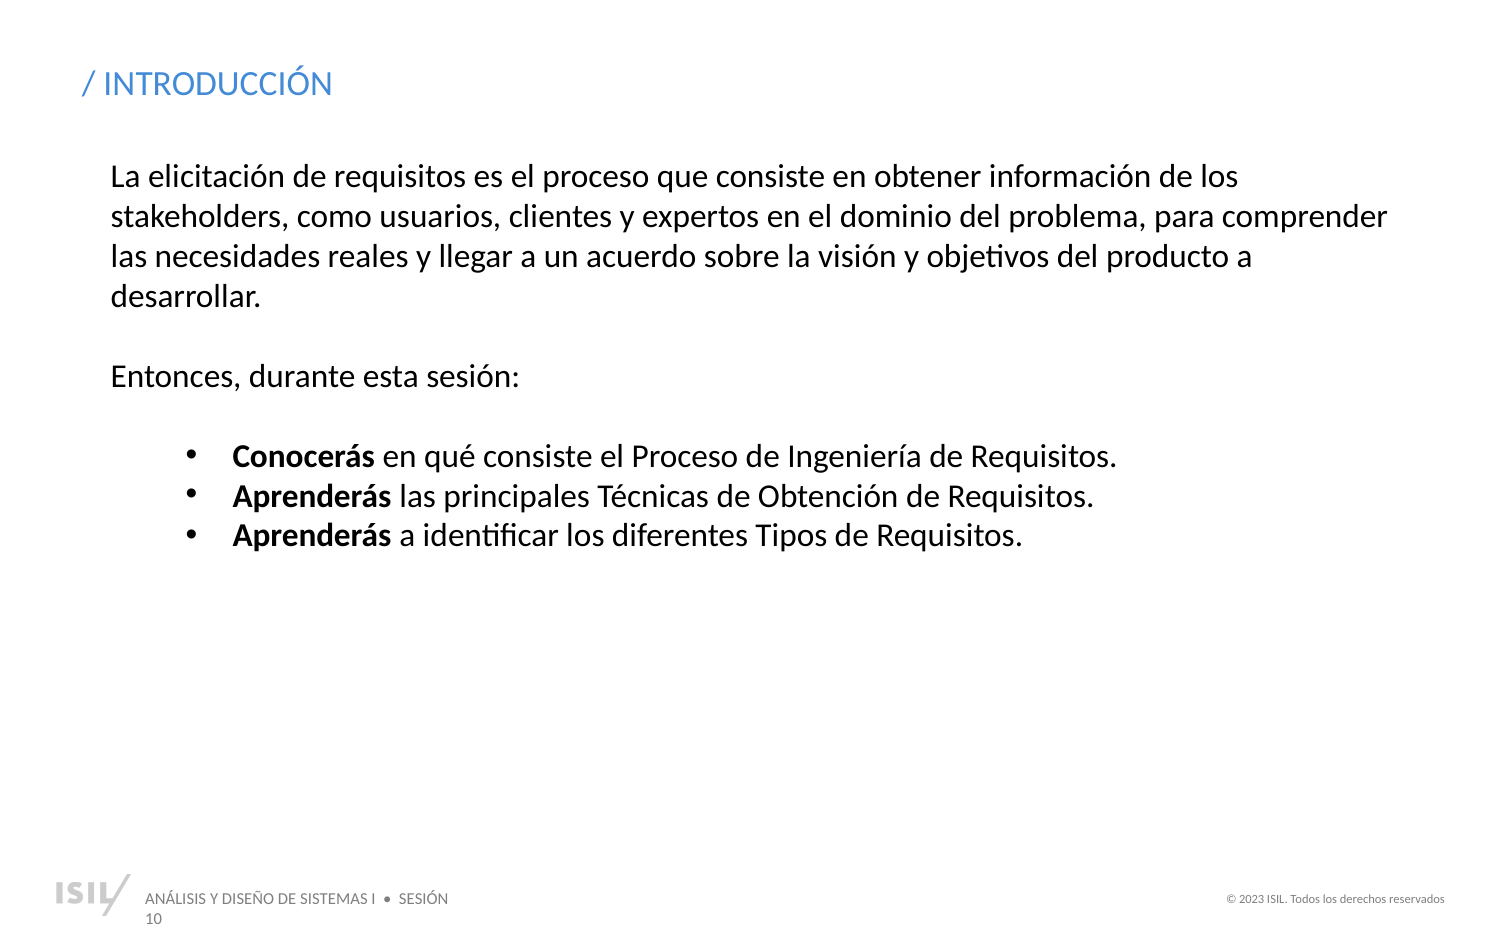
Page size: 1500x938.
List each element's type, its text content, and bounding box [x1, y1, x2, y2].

text_box La elicitación de requisitos es el proceso que consiste en obtener información de los stakeholders, como usuarios, clientes y expertos en el dominio del problema, para comprender las necesidades reales y llegar a un acuerdo sobre la visión y objetivos del producto a desarrollar. Entonces, durante esta sesión: Conocerás en qué consiste el Proceso de Ingeniería de Requisitos. Aprenderás las principales Técnicas de Obtención de Requisitos. Aprenderás a identificar los diferentes Tipos de Requisitos. [95, 81, 1423, 667]
text_box / INTRODUCCIÓN [66, 52, 1249, 111]
